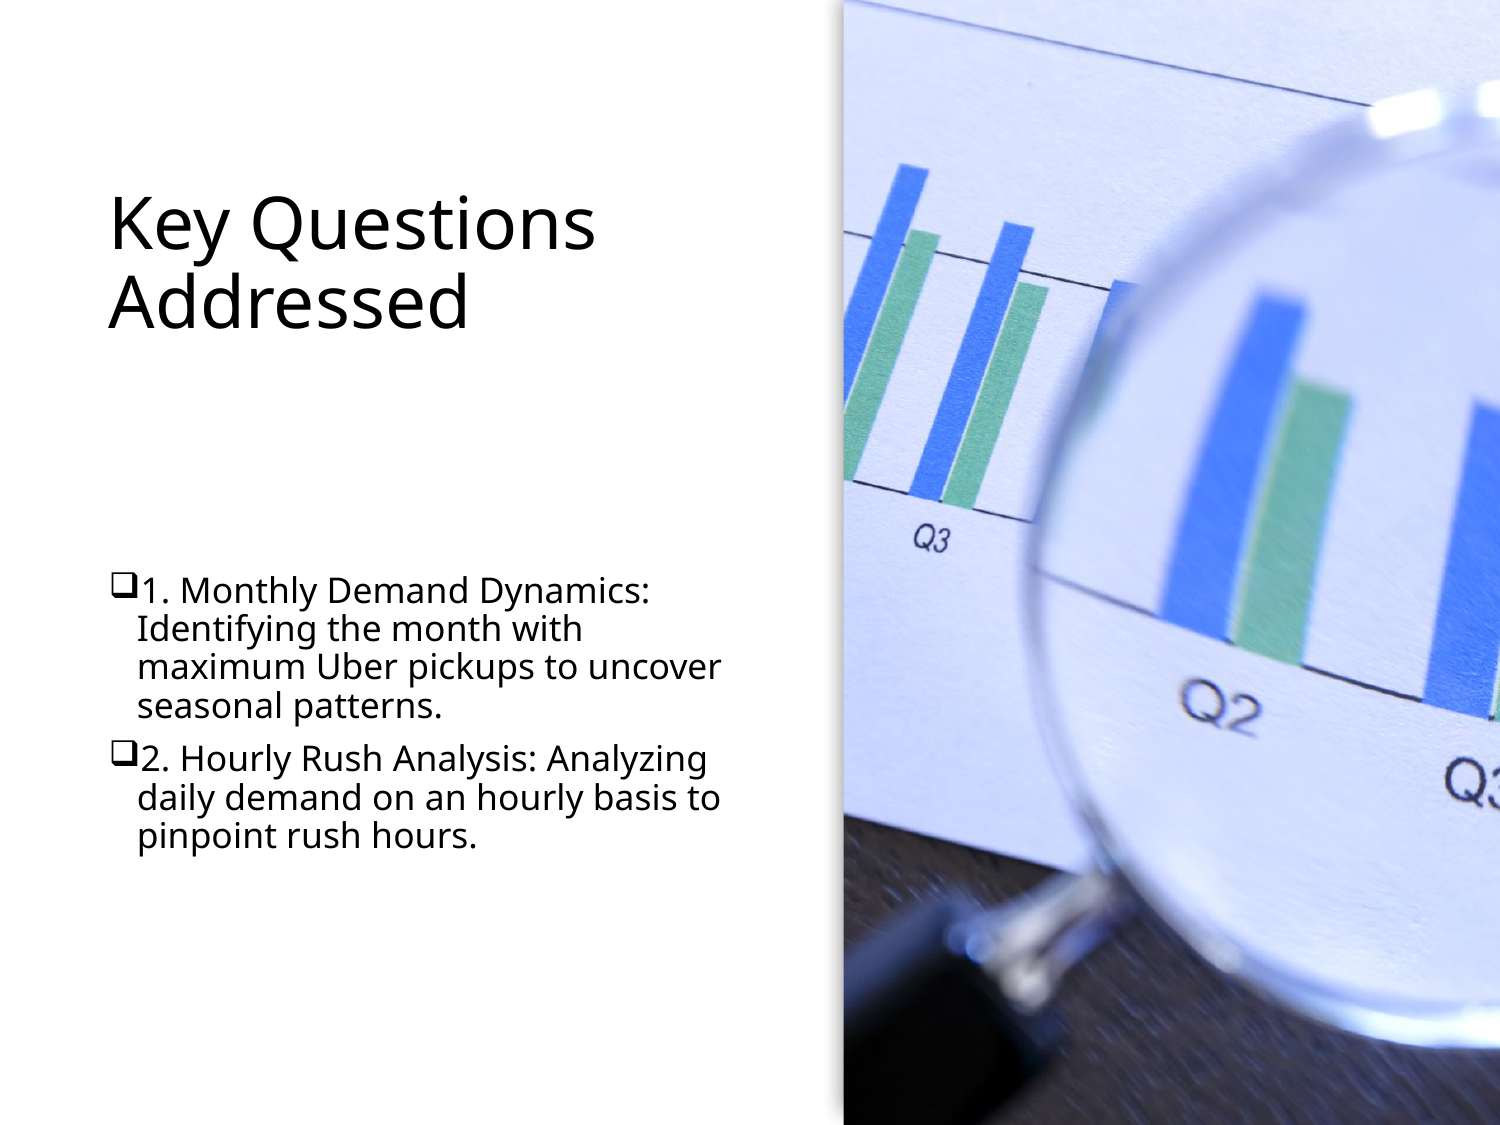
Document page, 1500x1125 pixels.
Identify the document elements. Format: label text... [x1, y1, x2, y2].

picture [843, 0, 1500, 1125]
title Key Questions Addressed [93, 125, 750, 405]
list 1. Monthly Demand Dynamics: Identifying the month with maximum Uber pickups to uncover seasonal patterns. 2. Hourly Rush Analysis: Analyzing daily demand on an hourly basis to pinpoint rush hours. [93, 405, 750, 1024]
